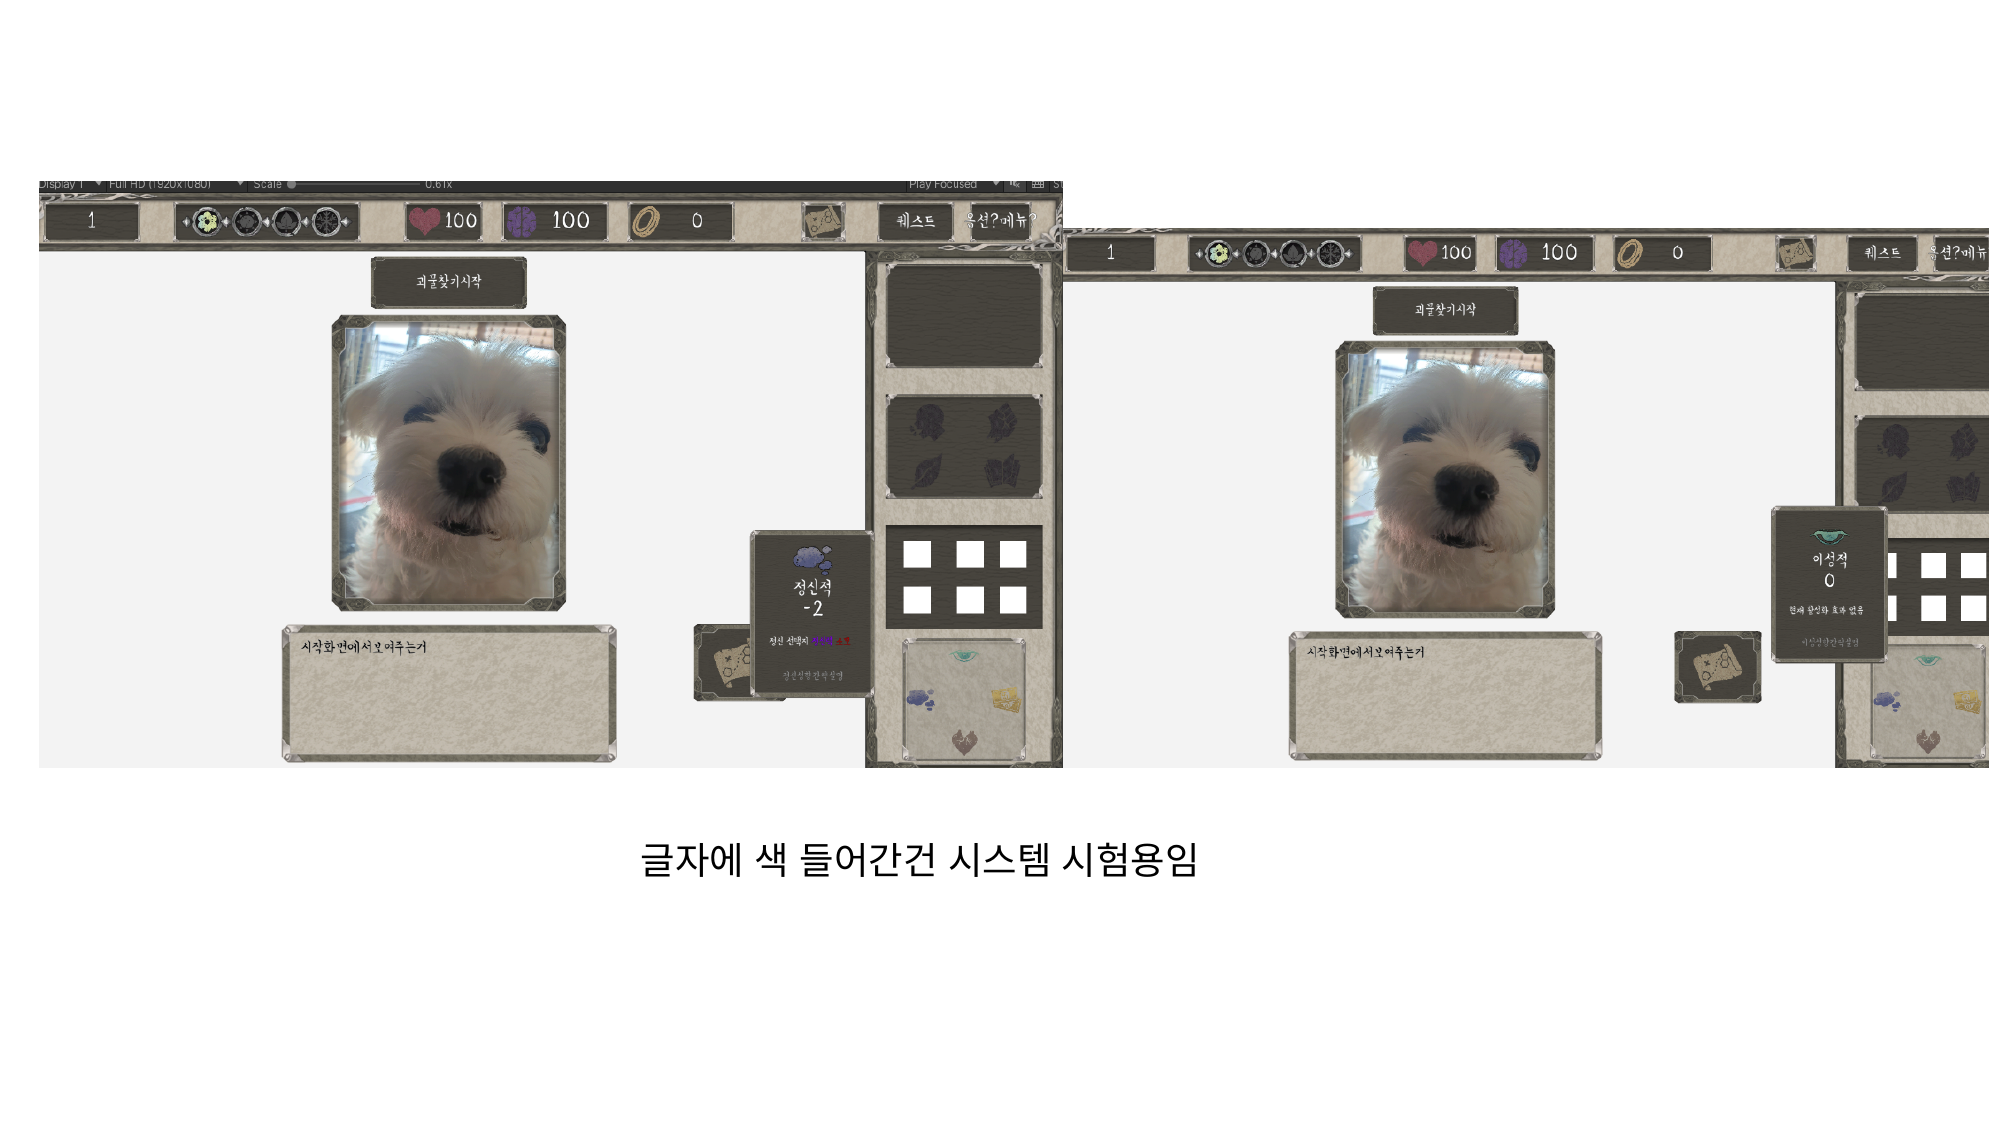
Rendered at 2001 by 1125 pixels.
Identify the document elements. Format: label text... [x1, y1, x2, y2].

picture [39, 181, 1989, 768]
text_box 글자에 색 들어간건 시스템 시험용임 [626, 829, 1518, 890]
